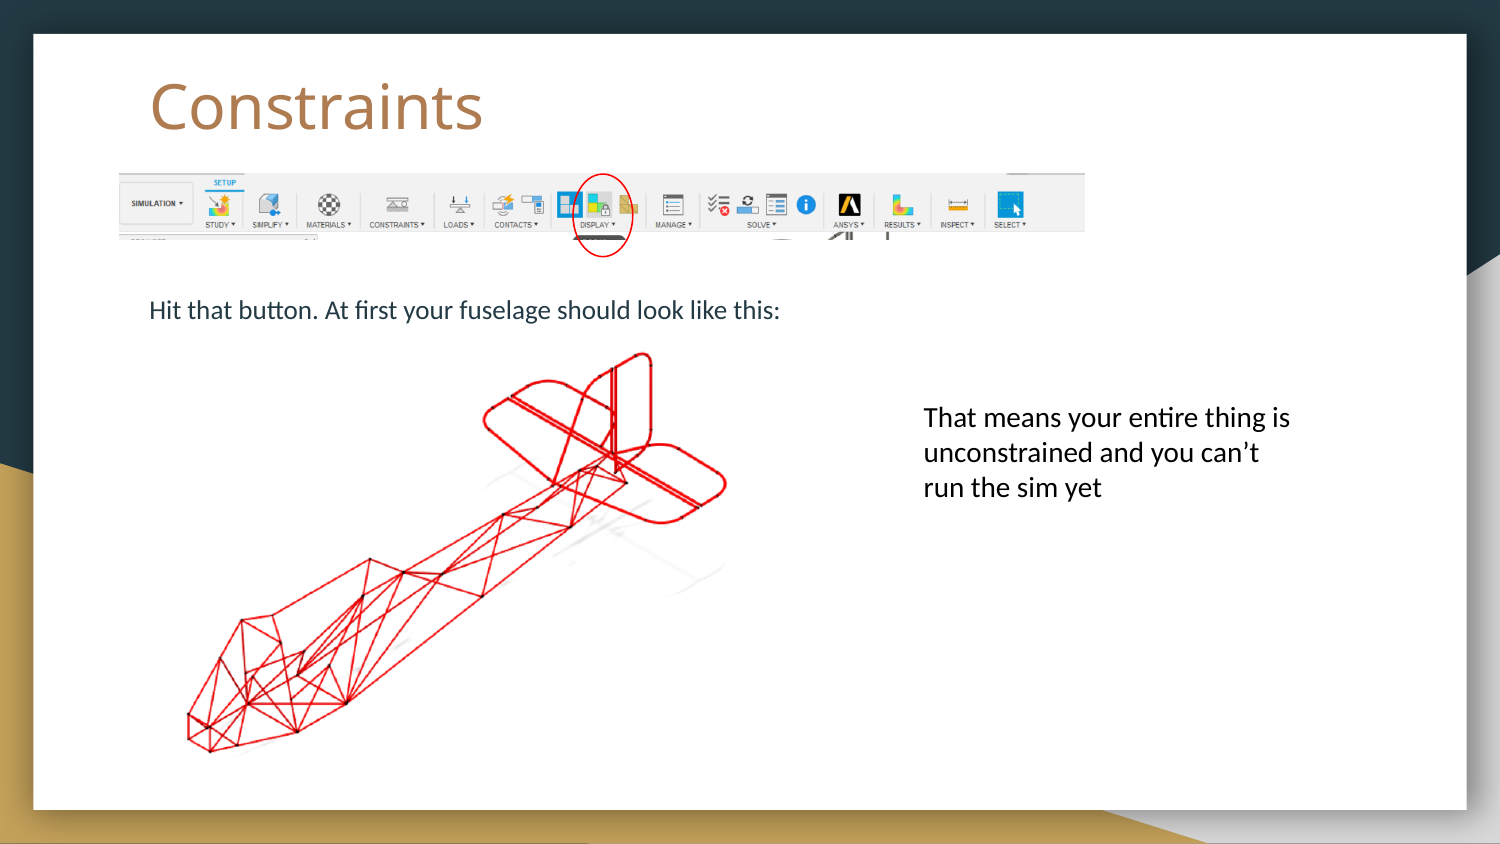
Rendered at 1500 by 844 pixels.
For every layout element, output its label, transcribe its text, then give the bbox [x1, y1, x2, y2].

text_box That means your entire thing is unconstrained and you can’t run the sim yet [908, 383, 1307, 518]
list Hit that button. At first your fuselage should look like this: [134, 272, 1241, 729]
text_box [584, 248, 622, 257]
picture [119, 173, 1085, 240]
picture [158, 331, 751, 771]
title Constraints [134, 52, 1366, 210]
